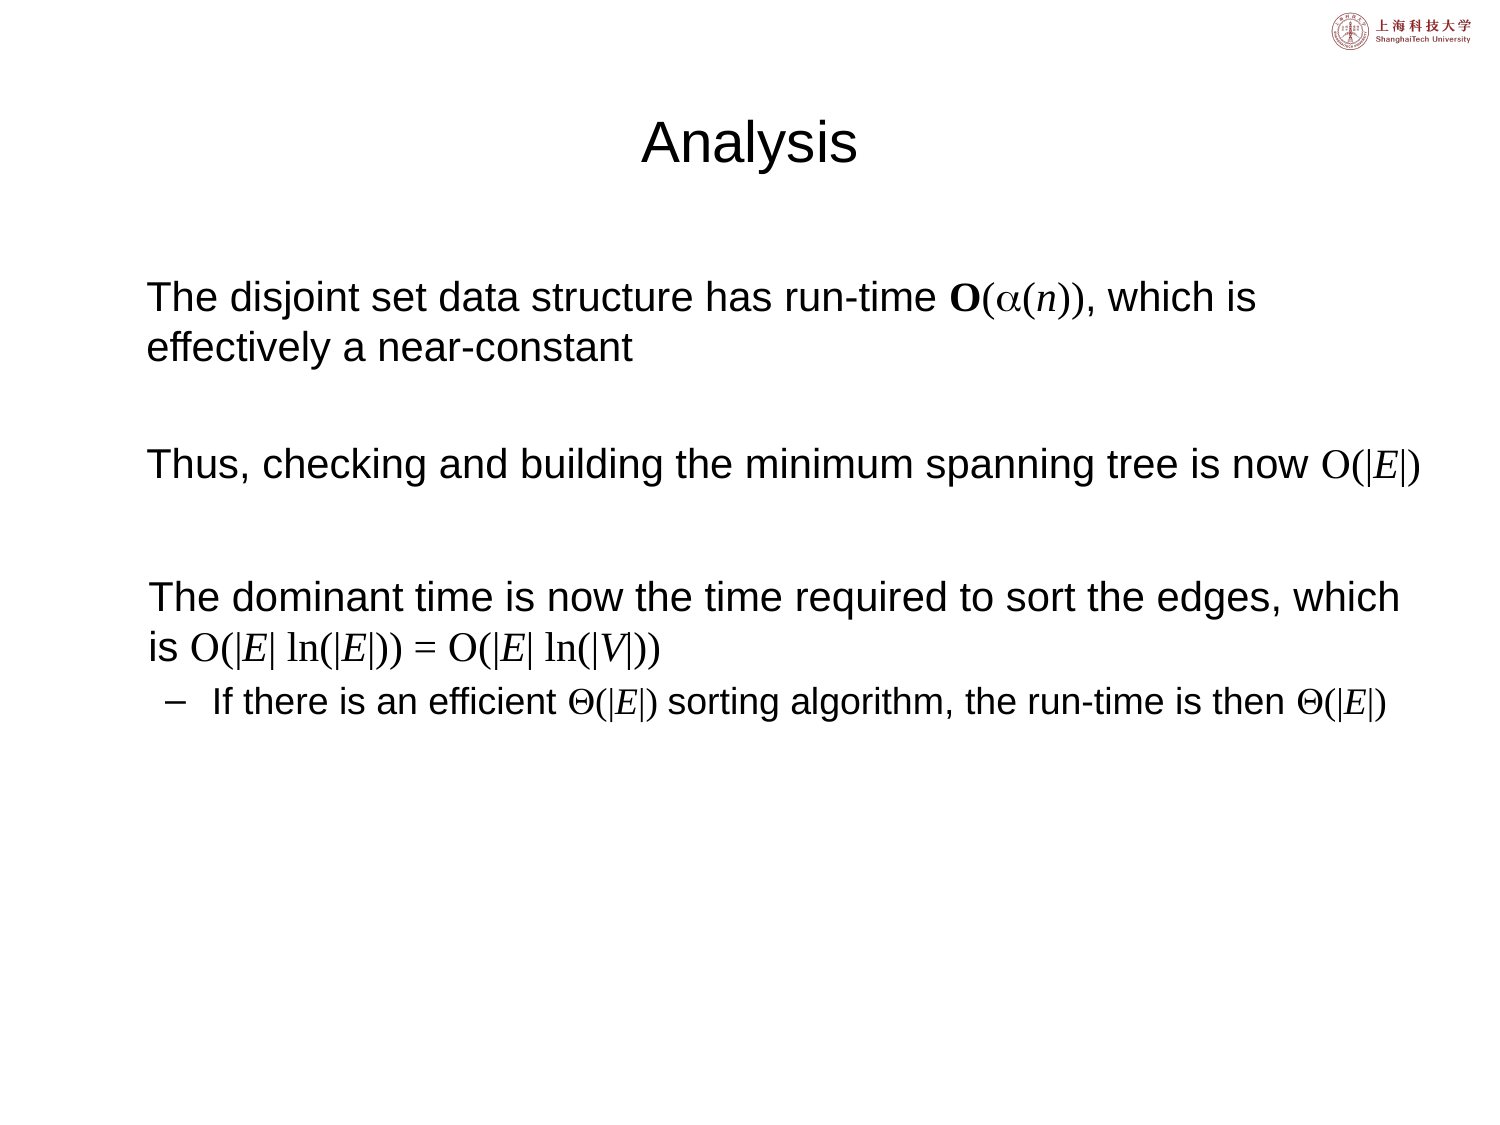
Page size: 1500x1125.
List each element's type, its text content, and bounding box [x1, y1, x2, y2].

picture [1327, 0, 1478, 109]
title Analysis [74, 44, 1426, 233]
list The disjoint set data structure has run-time O(a(n)), which is effectively a near-constant Thus, checking and building the minimum spanning tree is now O(|E|) The dominant time is now the time required to sort the edges, which is O(|E| ln(|E|)) = O(|E| ln(|V|)) If there is an efficient Q(|E|) sorting algorithm, the run-time is then Q(|E|) [74, 262, 1448, 1006]
